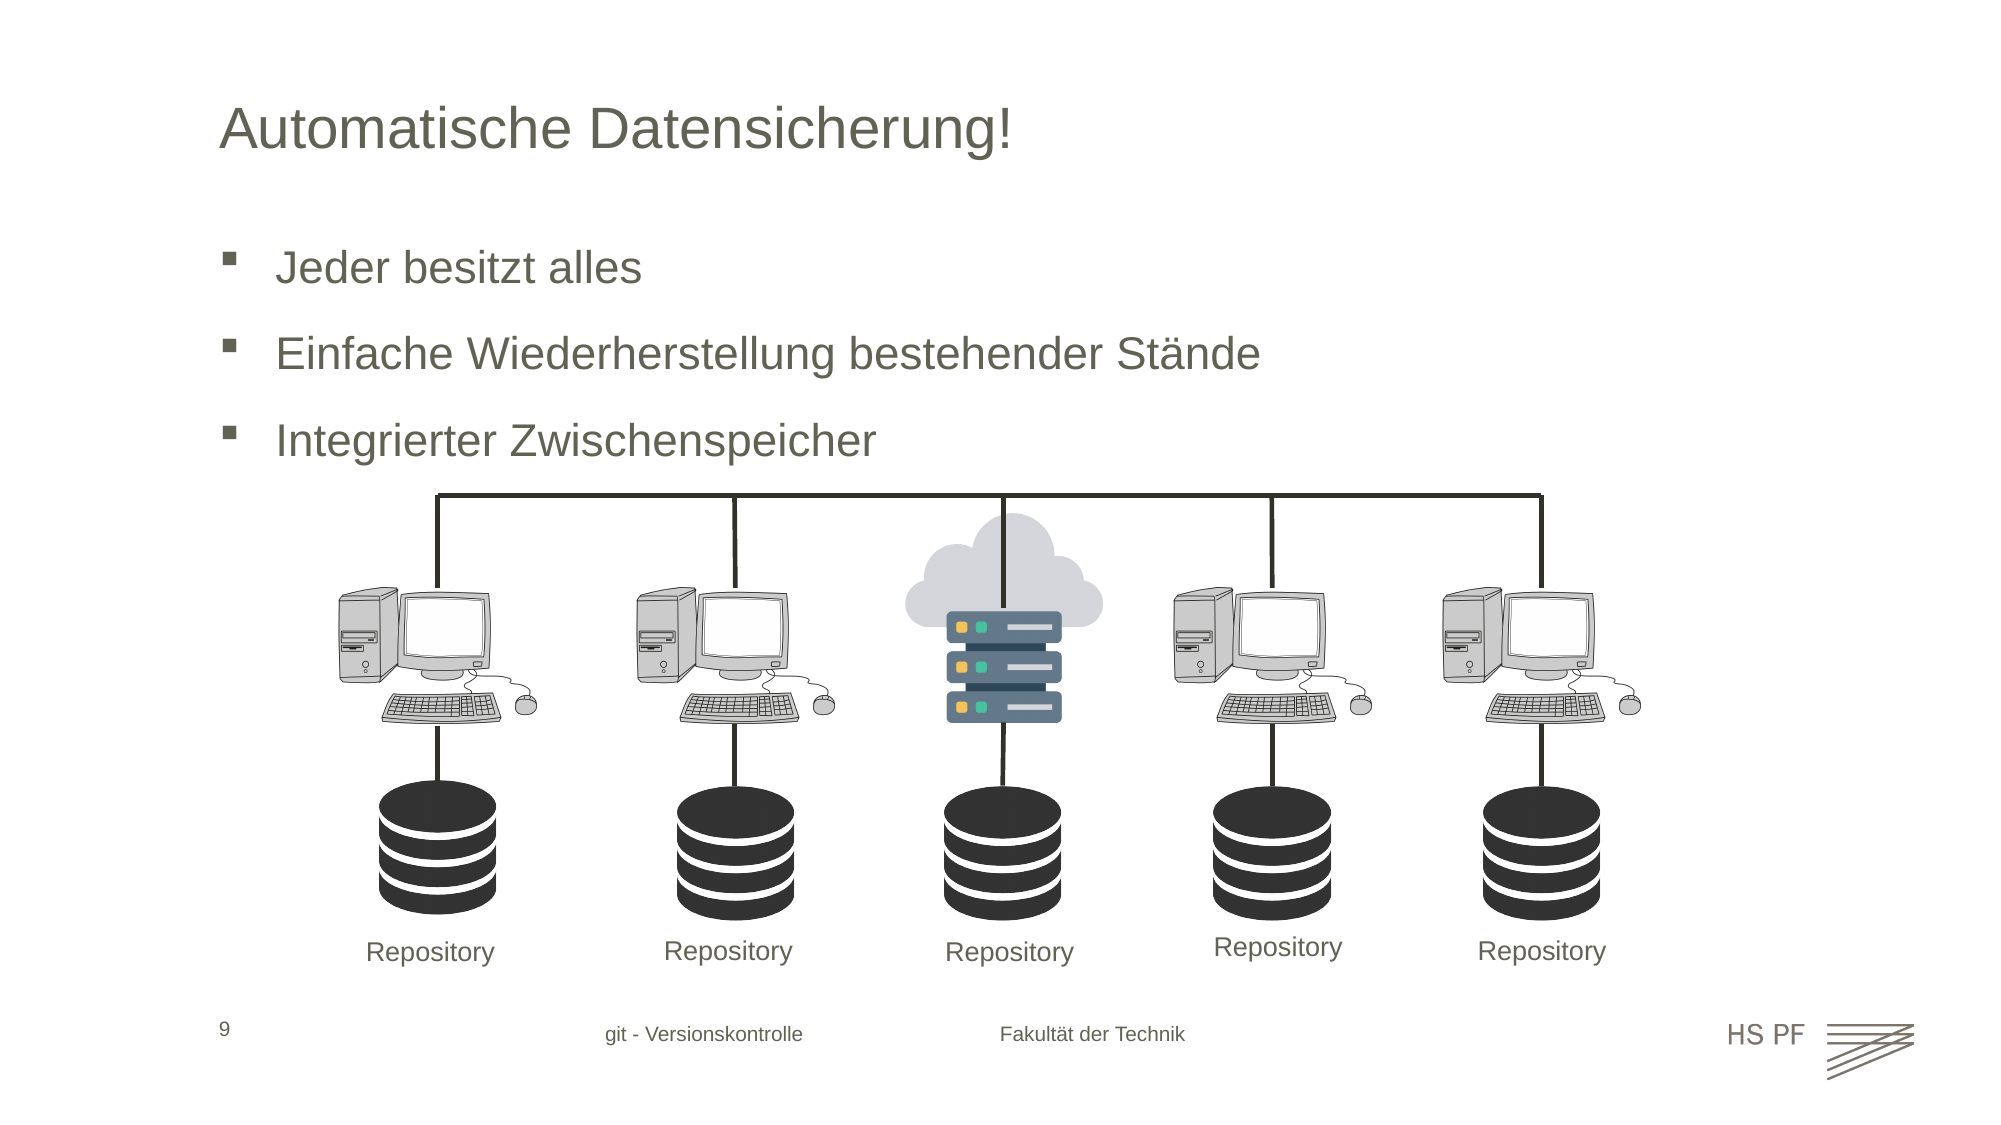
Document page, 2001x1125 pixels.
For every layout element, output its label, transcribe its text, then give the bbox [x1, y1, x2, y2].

picture [338, 587, 537, 724]
picture [636, 587, 835, 724]
list Jeder besitzt alles Einfache Wiederherstellung bestehender Stände Integrierter Zwischenspeicher [219, 226, 1782, 927]
text_box Repository [1198, 922, 1372, 970]
picture [665, 785, 806, 927]
picture [1708, 1003, 1935, 1107]
picture [1470, 785, 1612, 927]
picture [932, 785, 1074, 927]
title Automatische Datensicherung! [219, 98, 1783, 189]
picture [1442, 587, 1641, 724]
text_box Repository [930, 926, 1104, 975]
picture [899, 513, 1109, 723]
picture [1172, 587, 1372, 724]
text_box Repository [648, 926, 822, 974]
picture [1201, 785, 1343, 927]
picture [367, 779, 508, 921]
text_box Repository [1462, 926, 1636, 974]
text_box Repository [351, 926, 524, 975]
